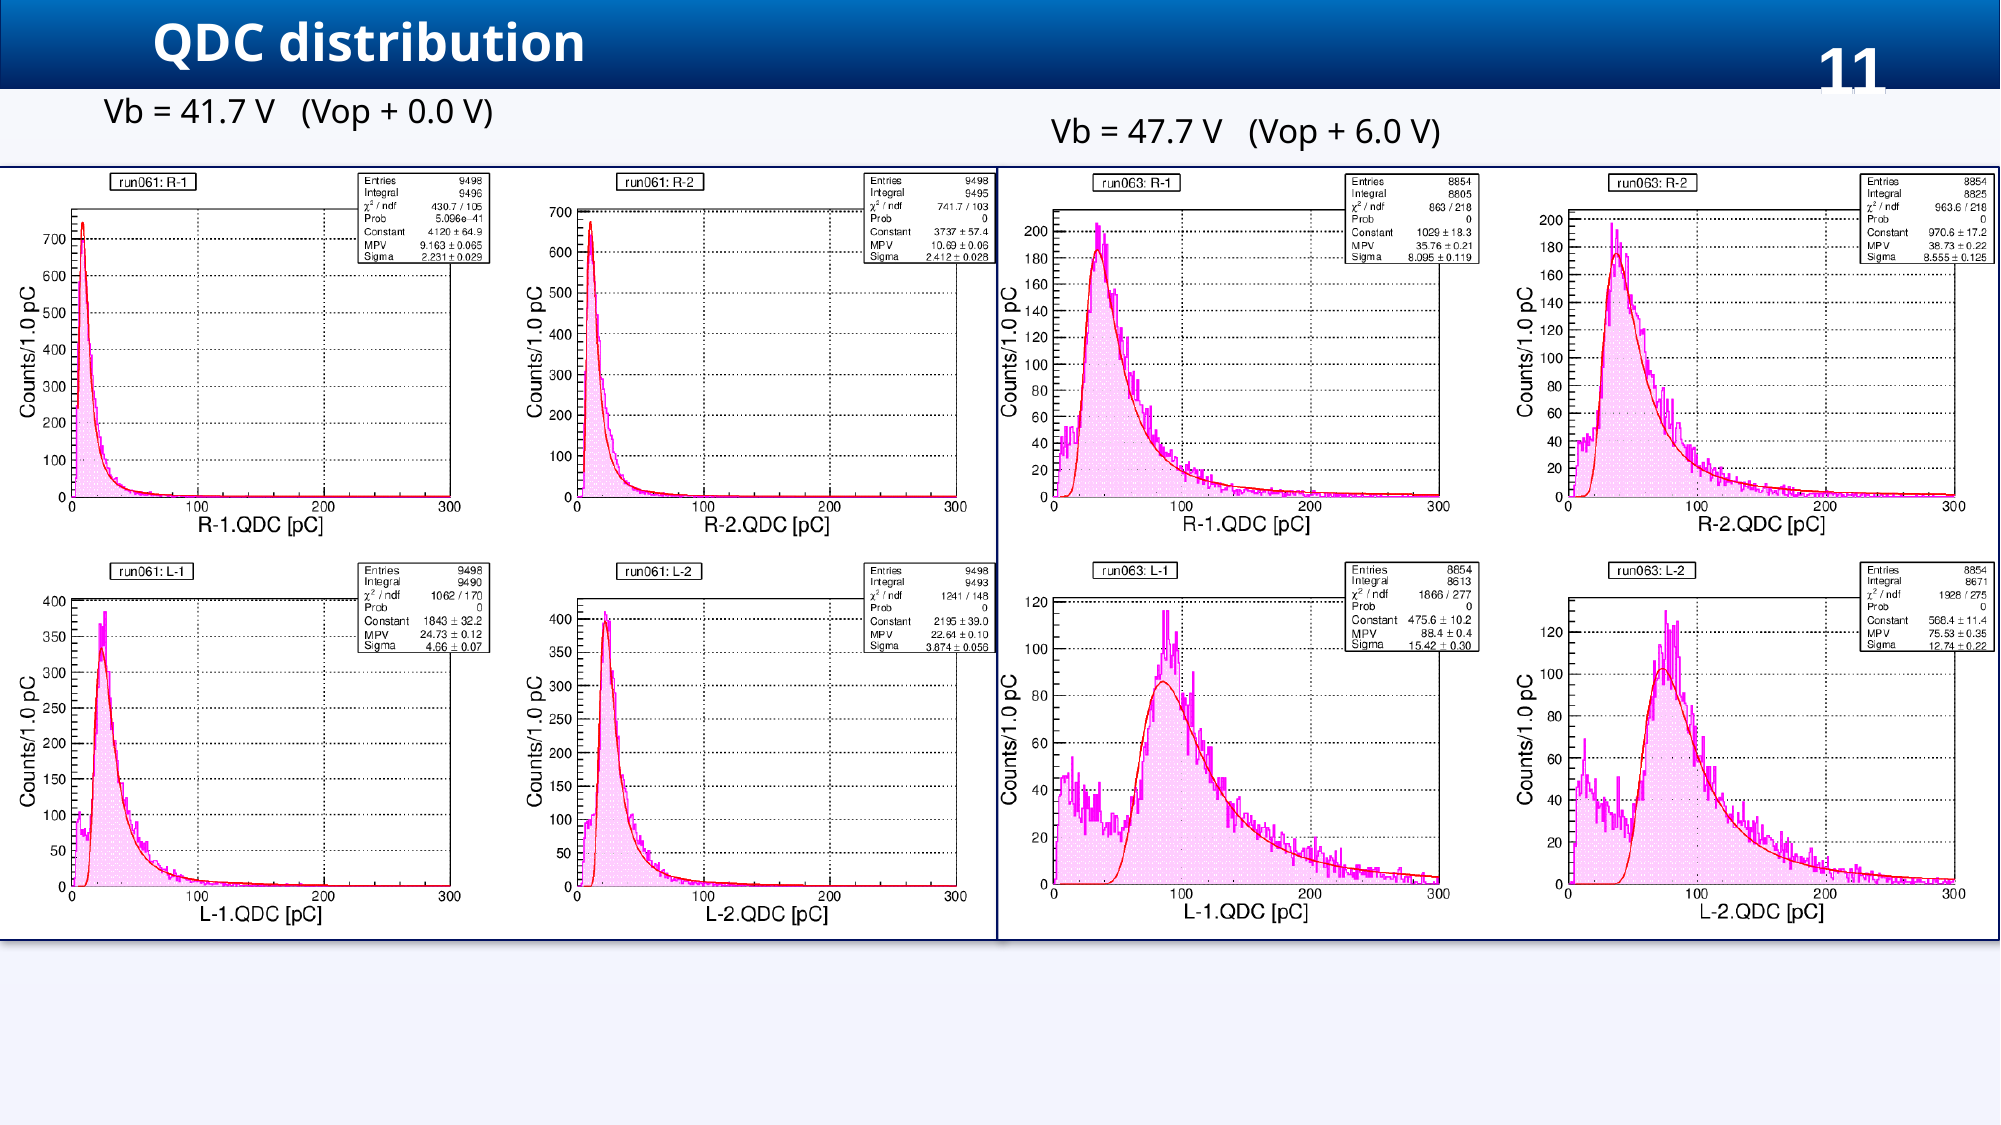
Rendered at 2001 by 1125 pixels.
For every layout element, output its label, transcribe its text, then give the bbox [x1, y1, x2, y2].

picture [0, 167, 1999, 939]
text_box Vb = 47.7 V (Vop + 6.0 V) [1036, 102, 1687, 158]
title QDC distribution [137, 0, 1863, 89]
text_box Vb = 41.7 V (Vop + 0.0 V) [89, 82, 740, 138]
